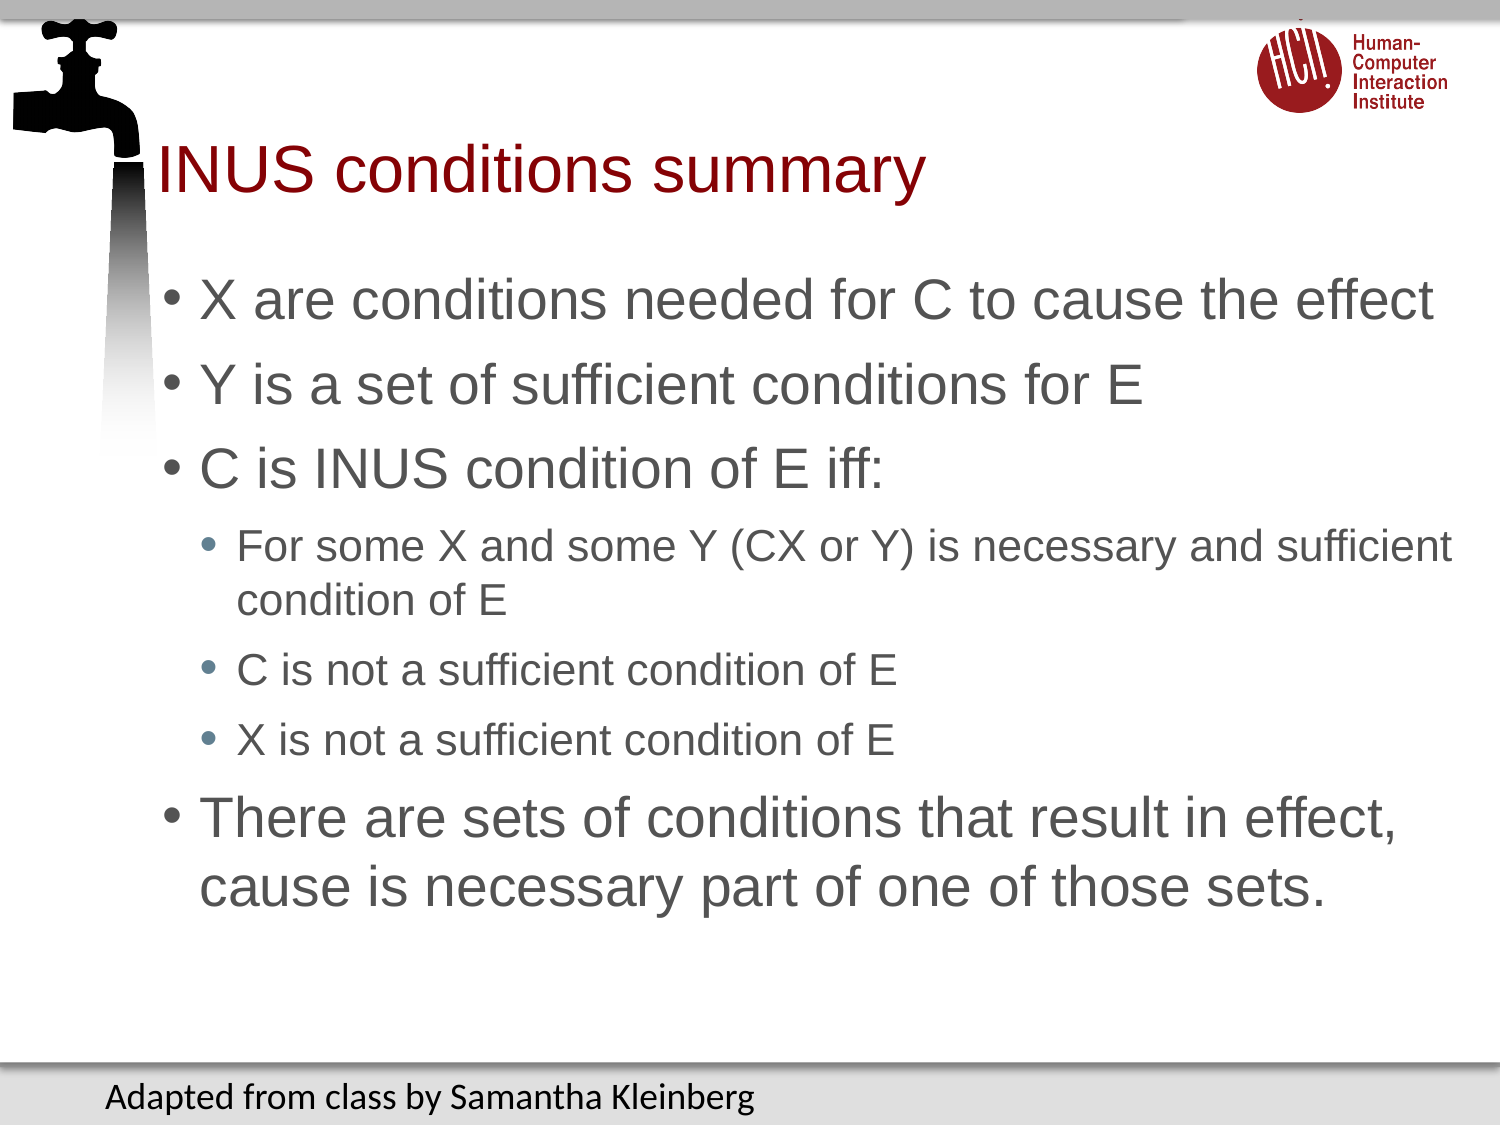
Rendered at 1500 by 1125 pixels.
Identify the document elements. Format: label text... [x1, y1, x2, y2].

text_box Adapted from class by Samantha Kleinberg [90, 1064, 771, 1125]
list X are conditions needed for C to cause the effect Y is a set of sufficient conditions for E C is INUS condition of E iff: For some X and some Y (CX or Y) is necessary and sufficient condition of E C is not a sufficient condition of E X is not a sufficient condition of E There are sets of conditions that result in effect, cause is necessary part of one of those sets. [162, 262, 1500, 931]
picture [1257, 20, 1447, 113]
title INUS conditions summary [156, 50, 1187, 214]
picture [13, 20, 140, 158]
